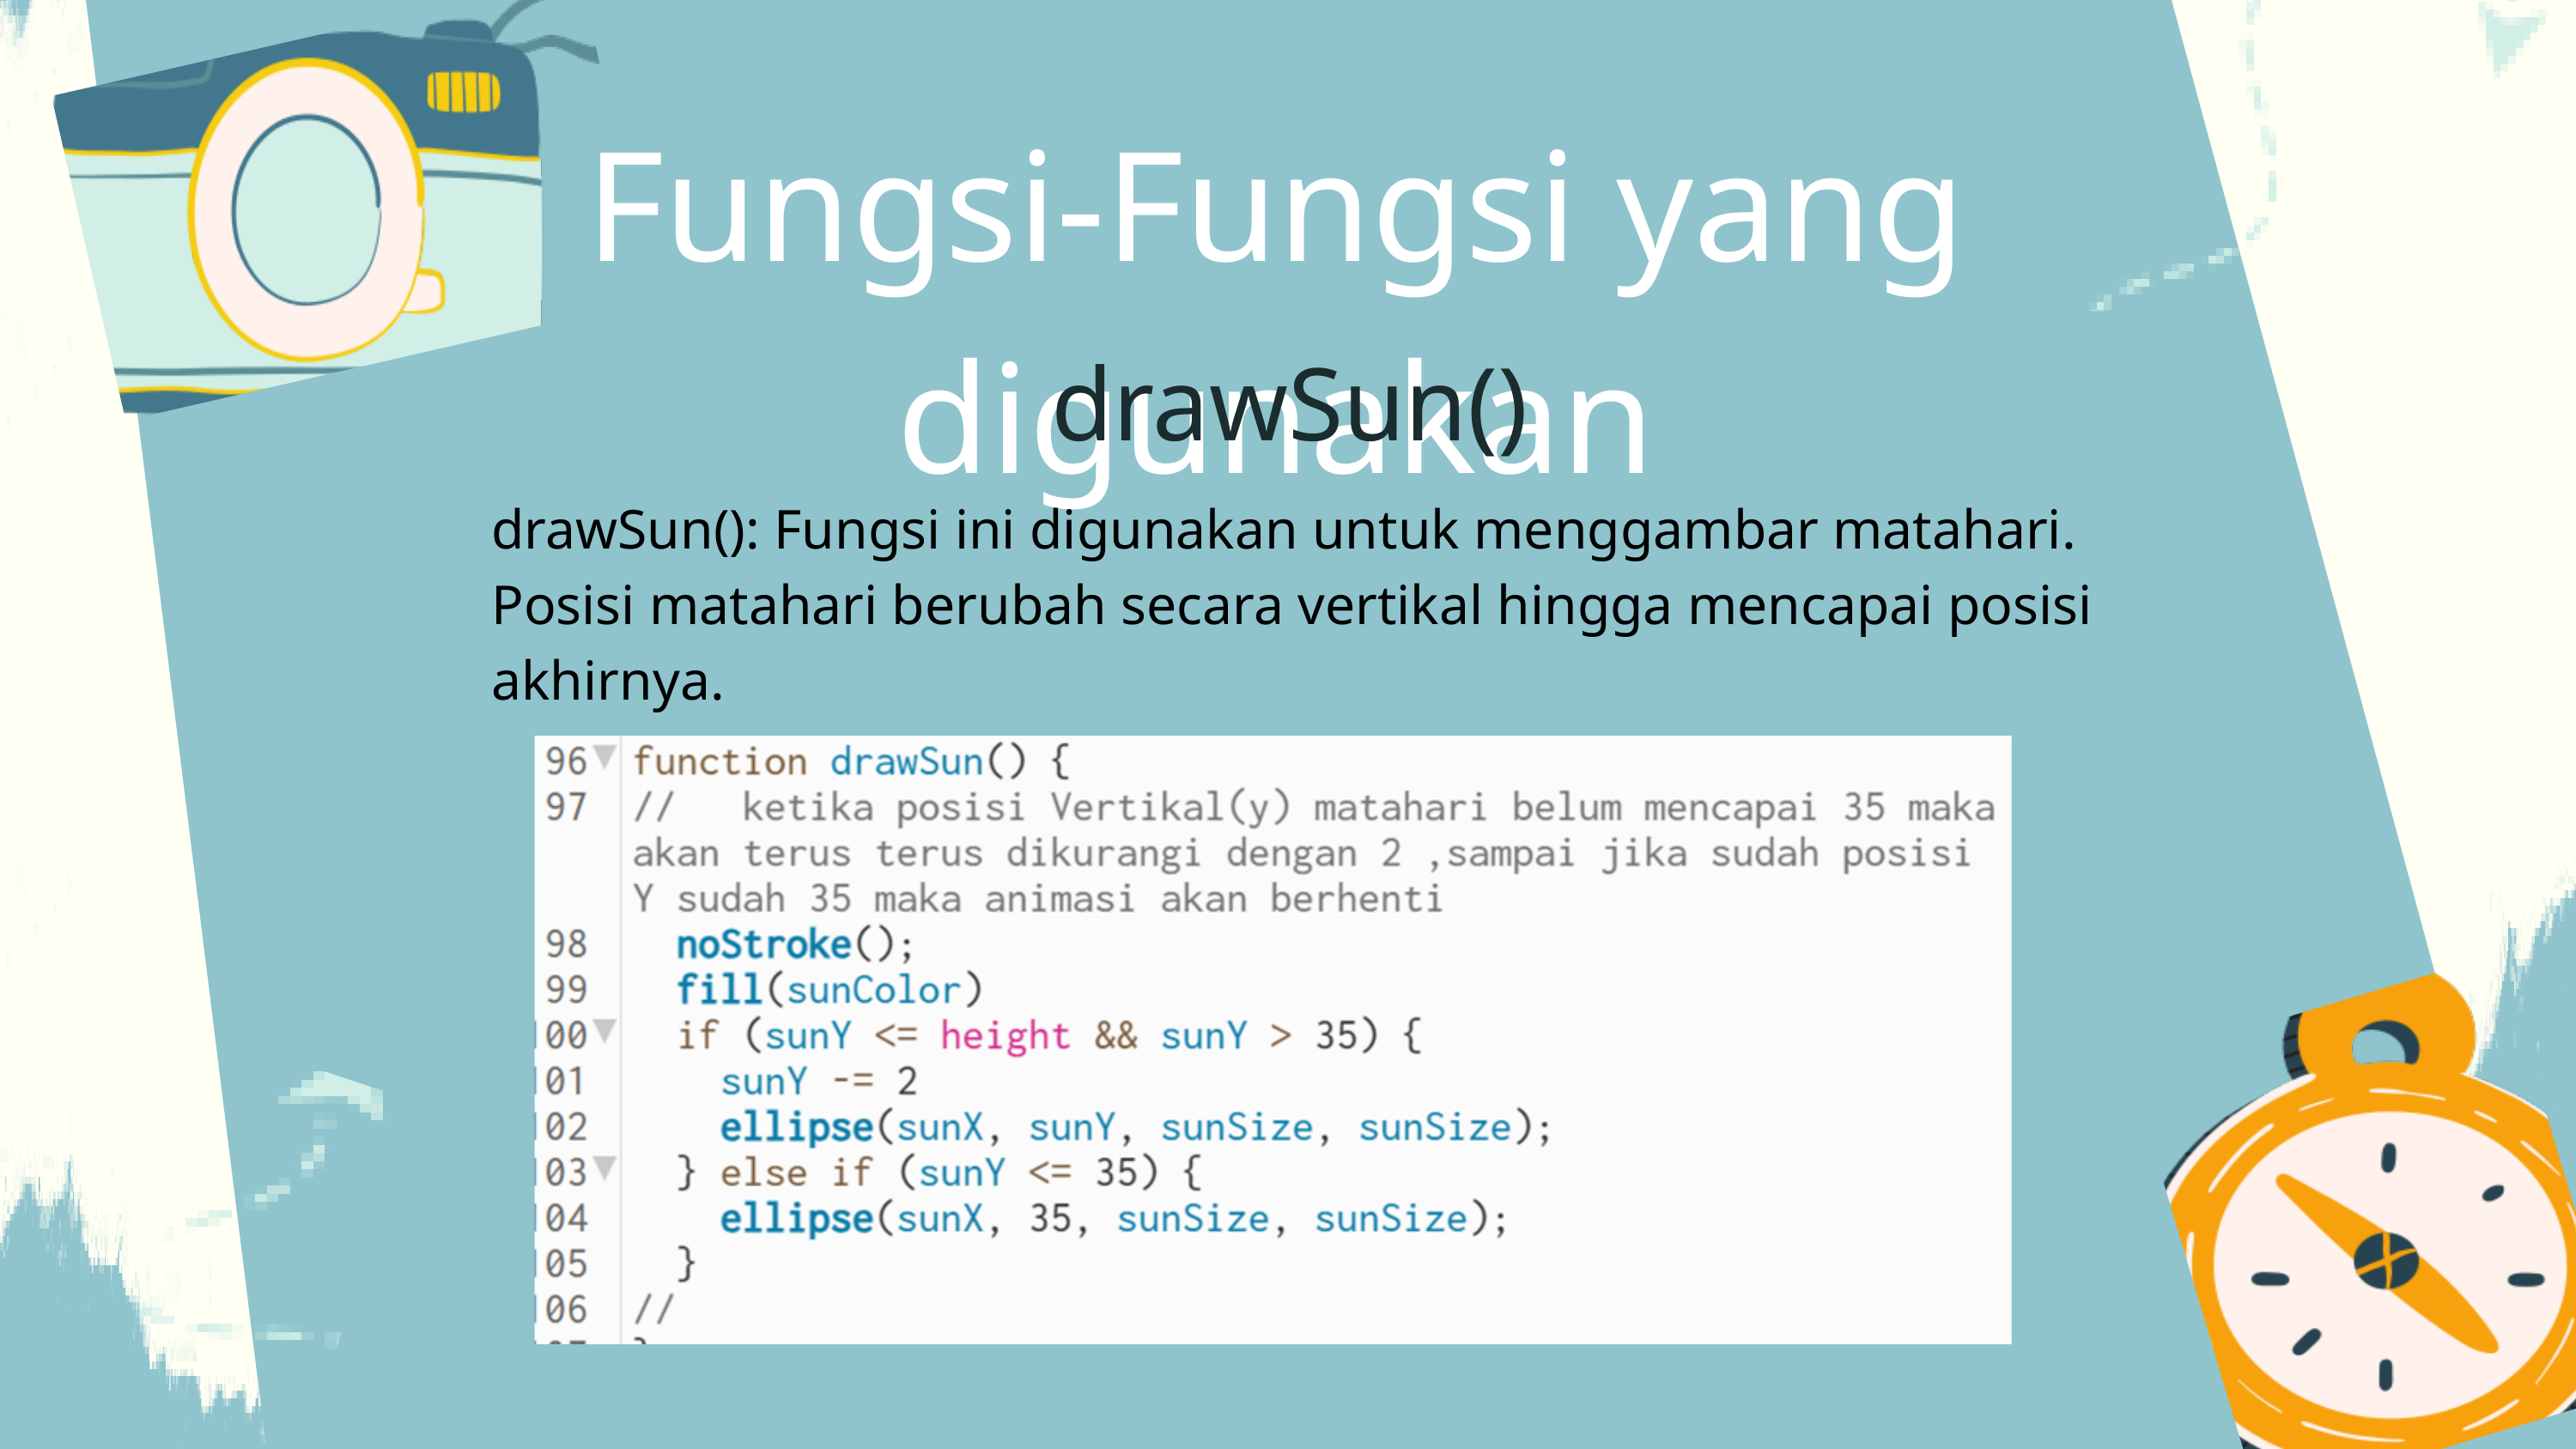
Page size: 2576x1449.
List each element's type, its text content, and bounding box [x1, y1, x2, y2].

text_box [2262, 0, 2576, 1114]
text_box drawSun() [452, 330, 2129, 461]
text_box drawSun(): Fungsi ini digunakan untuk menggambar matahari. Posisi matahari berubah secara vertikal hingga mencapai posisi akhirnya. [491, 484, 2129, 786]
text_box [2104, 0, 2551, 364]
text_box [0, 0, 220, 1449]
text_box [105, 1040, 418, 1449]
text_box Fungsi-Fungsi yang digunakan [341, 79, 2212, 717]
text_box [534, 786, 2012, 1344]
text_box [51, 0, 604, 421]
text_box [2128, 954, 2576, 1449]
